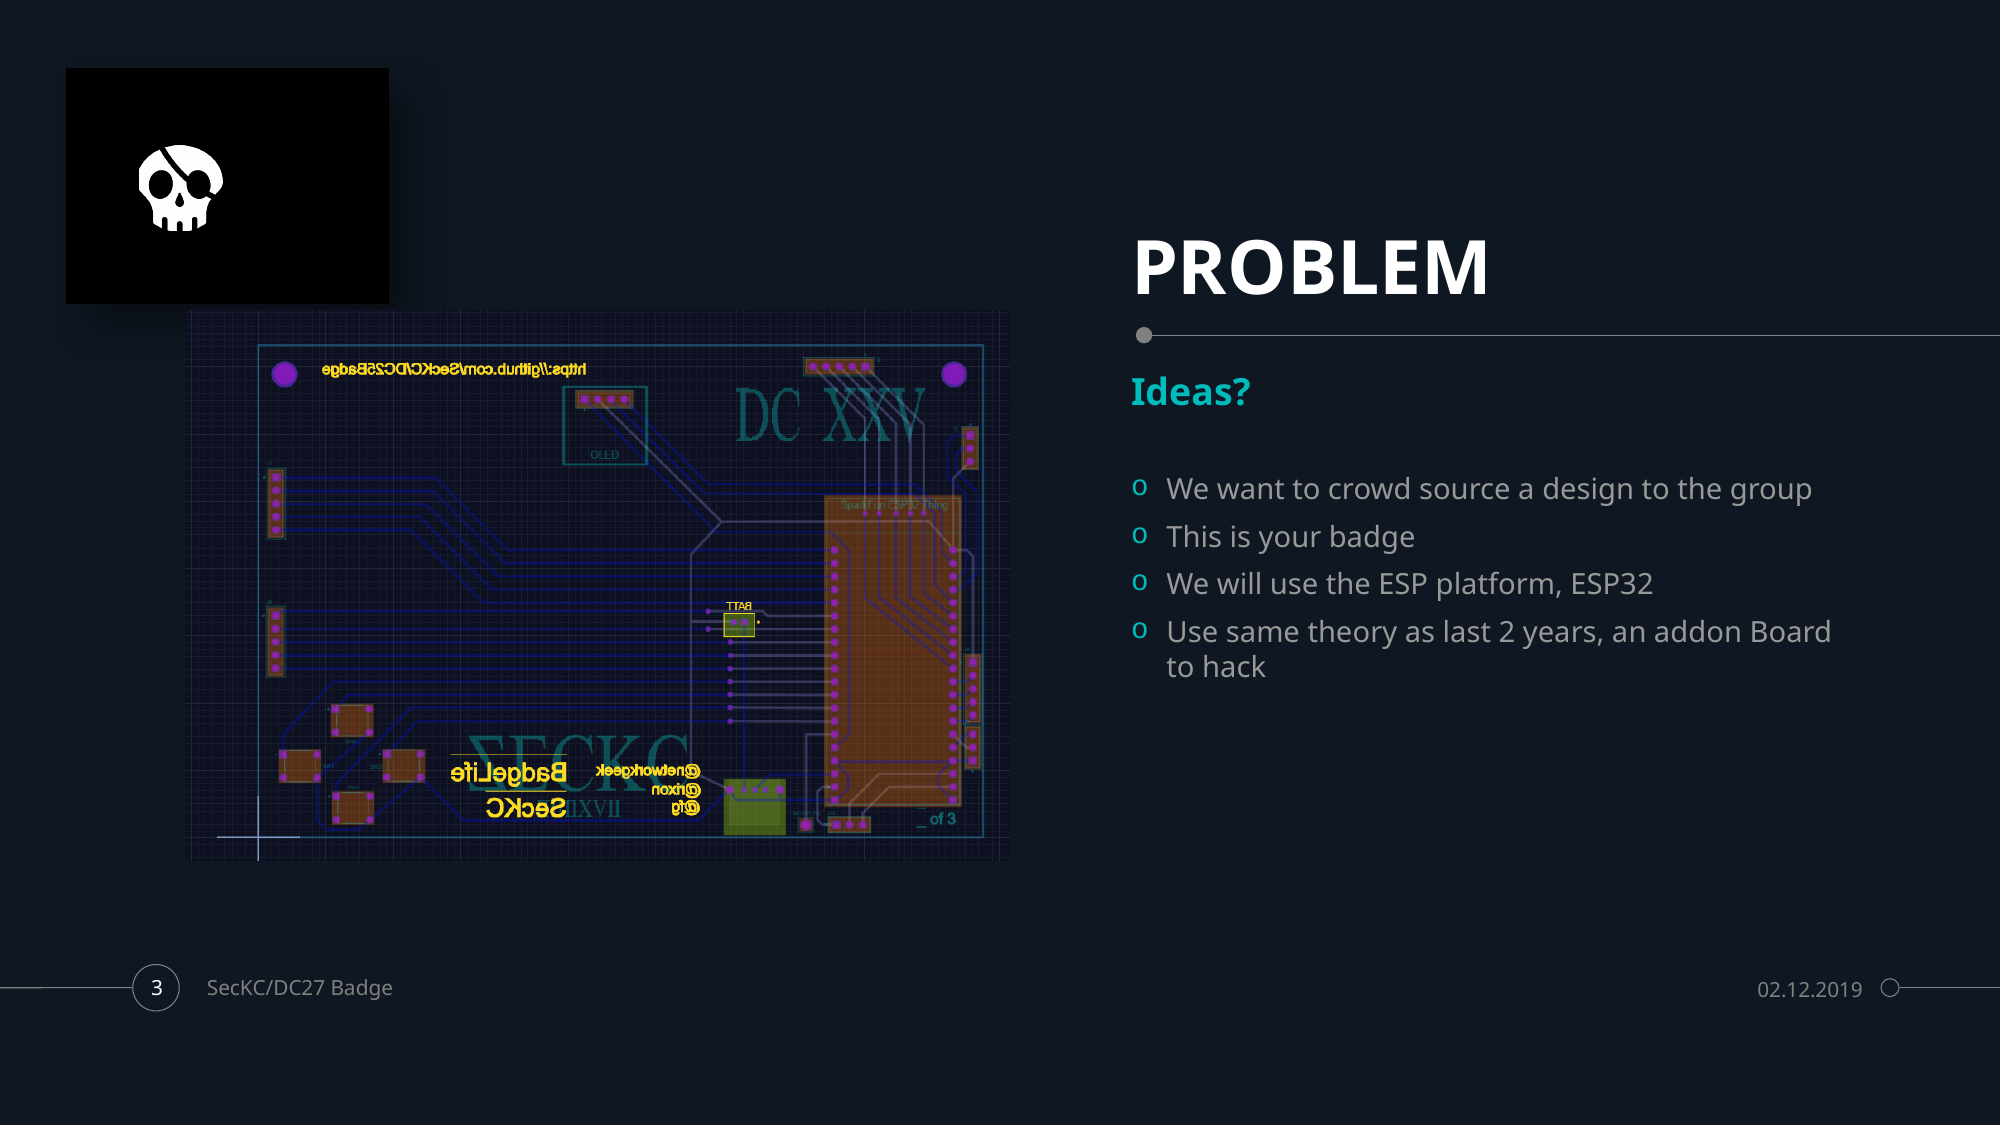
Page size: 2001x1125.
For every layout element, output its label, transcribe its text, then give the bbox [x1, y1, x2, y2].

list We want to crowd source a design to the group This is your badge We will use the ESP platform, ESP32 Use same theory as last 2 years, an addon Board to hack [1131, 470, 1867, 870]
list Ideas? [1131, 368, 1865, 462]
picture [136, 140, 316, 232]
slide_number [1643, 964, 1863, 1014]
footer SecKC/DC27 Badge [191, 964, 671, 1014]
picture [185, 310, 1010, 861]
slide_number 3 [127, 964, 186, 1014]
title PROBLEM [1131, 178, 1869, 311]
